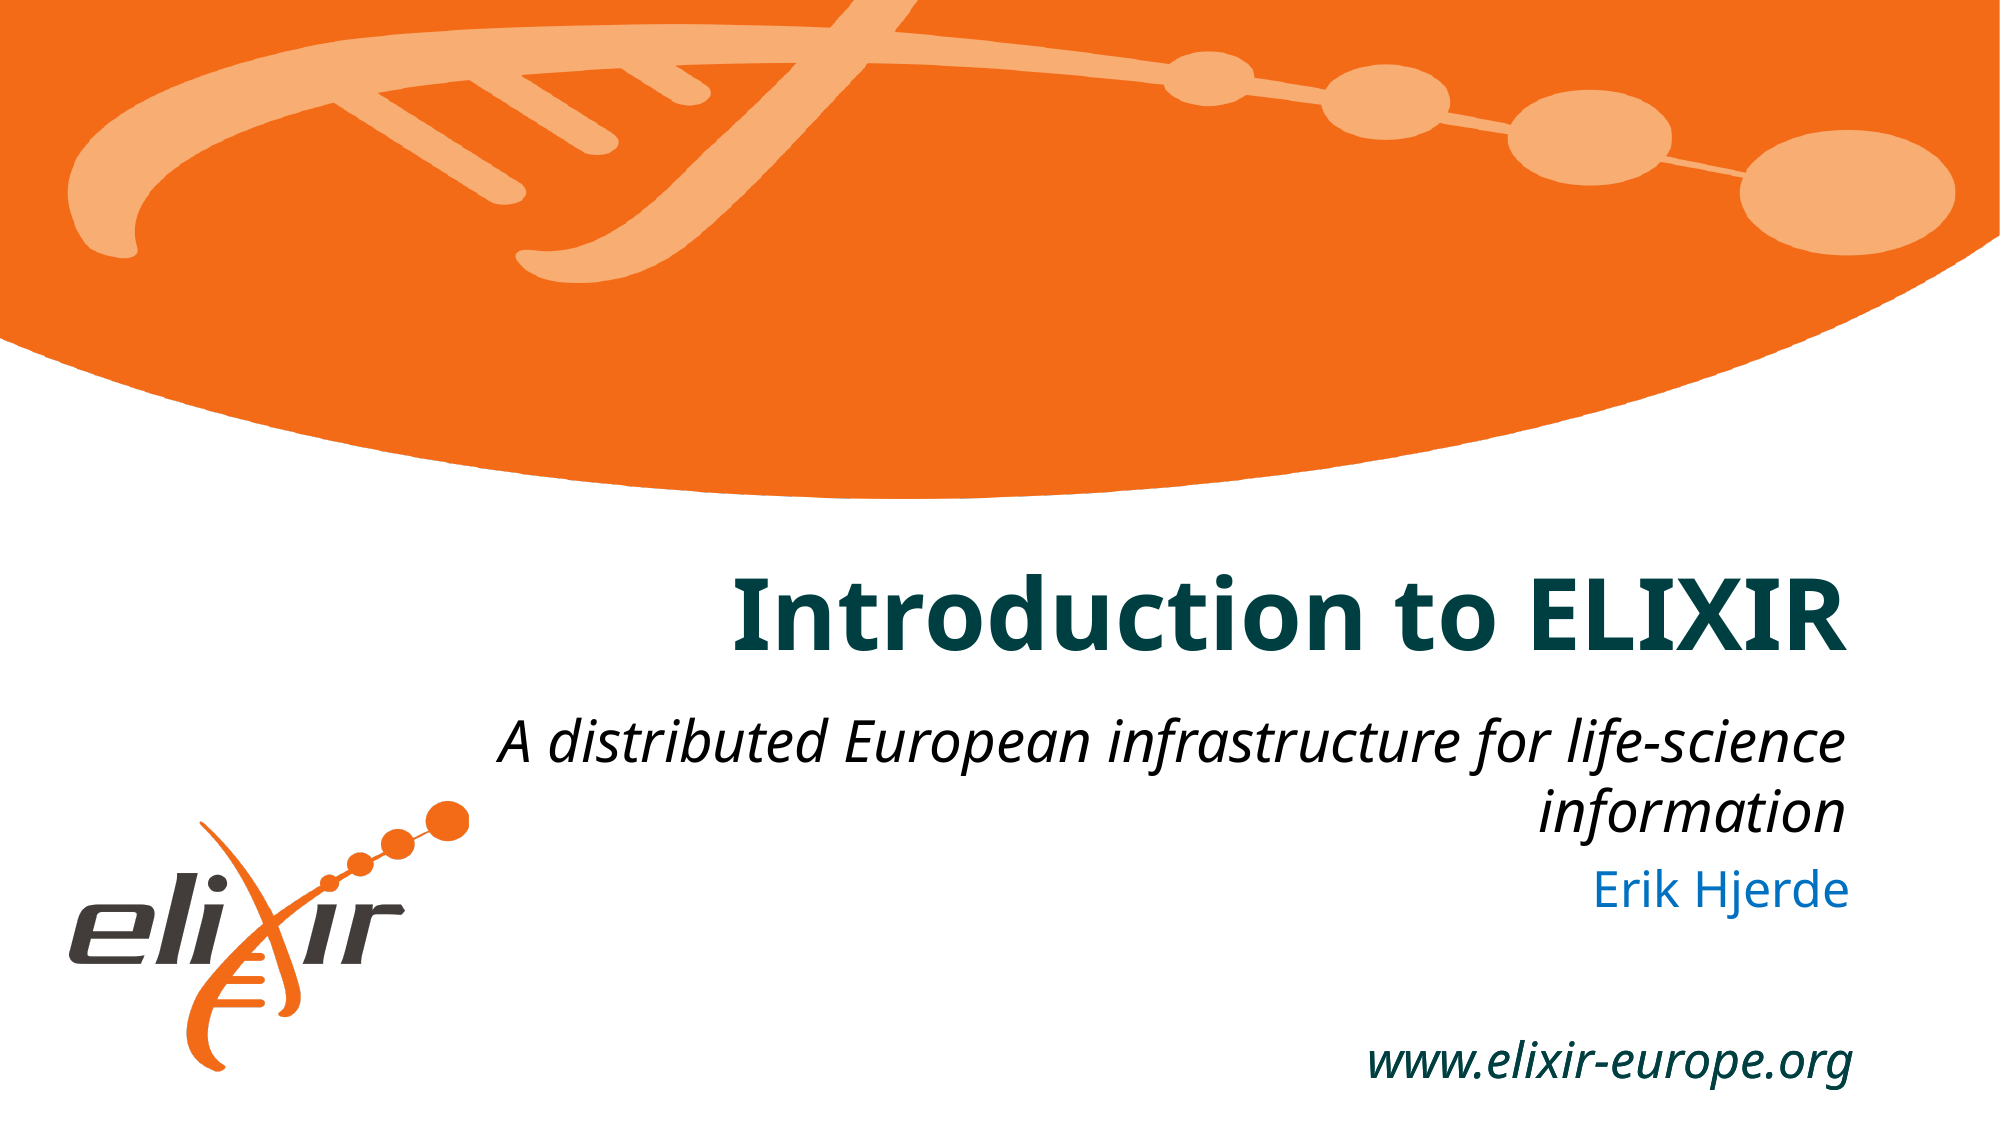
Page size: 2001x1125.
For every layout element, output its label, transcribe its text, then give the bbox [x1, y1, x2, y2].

title Introduction to ELIXIR [149, 550, 1850, 693]
list Erik Hjerde [1110, 857, 1851, 917]
picture [0, 0, 2000, 1095]
list A distributed European infrastructure for life-science information [304, 704, 1847, 852]
